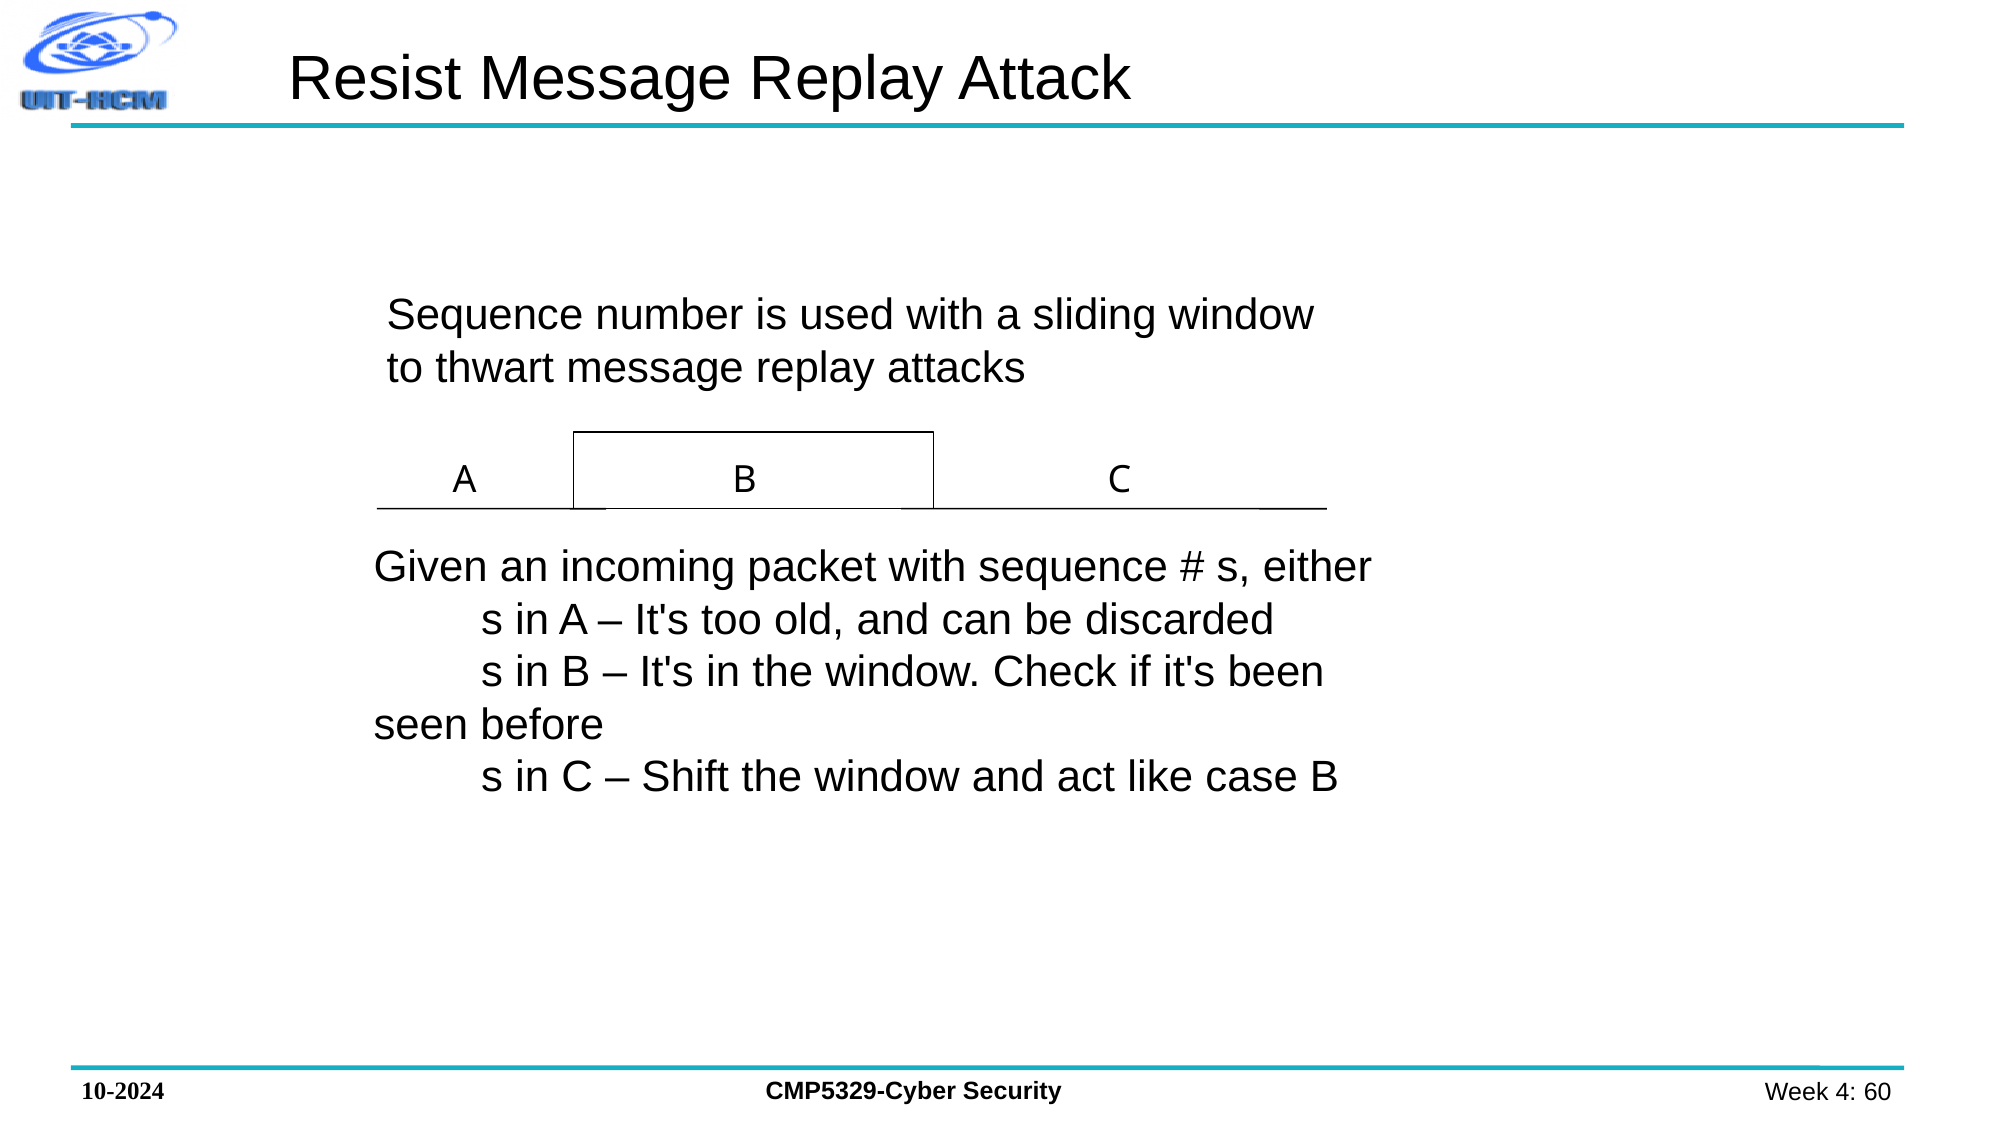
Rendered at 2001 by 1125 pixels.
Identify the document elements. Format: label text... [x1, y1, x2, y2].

text_box Sequence number is used with a sliding window to thwart message replay attacks [376, 281, 1343, 411]
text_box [376, 431, 1328, 509]
text_box Given an incoming packet with sequence # s, either s in A – It's too old, and can be discarded s in B – It's in the window. Check if it's been seen before s in C – Shift the window and act like case B [363, 532, 1407, 739]
picture [1, 0, 197, 120]
title Resist Message Replay Attack [273, 0, 1498, 149]
